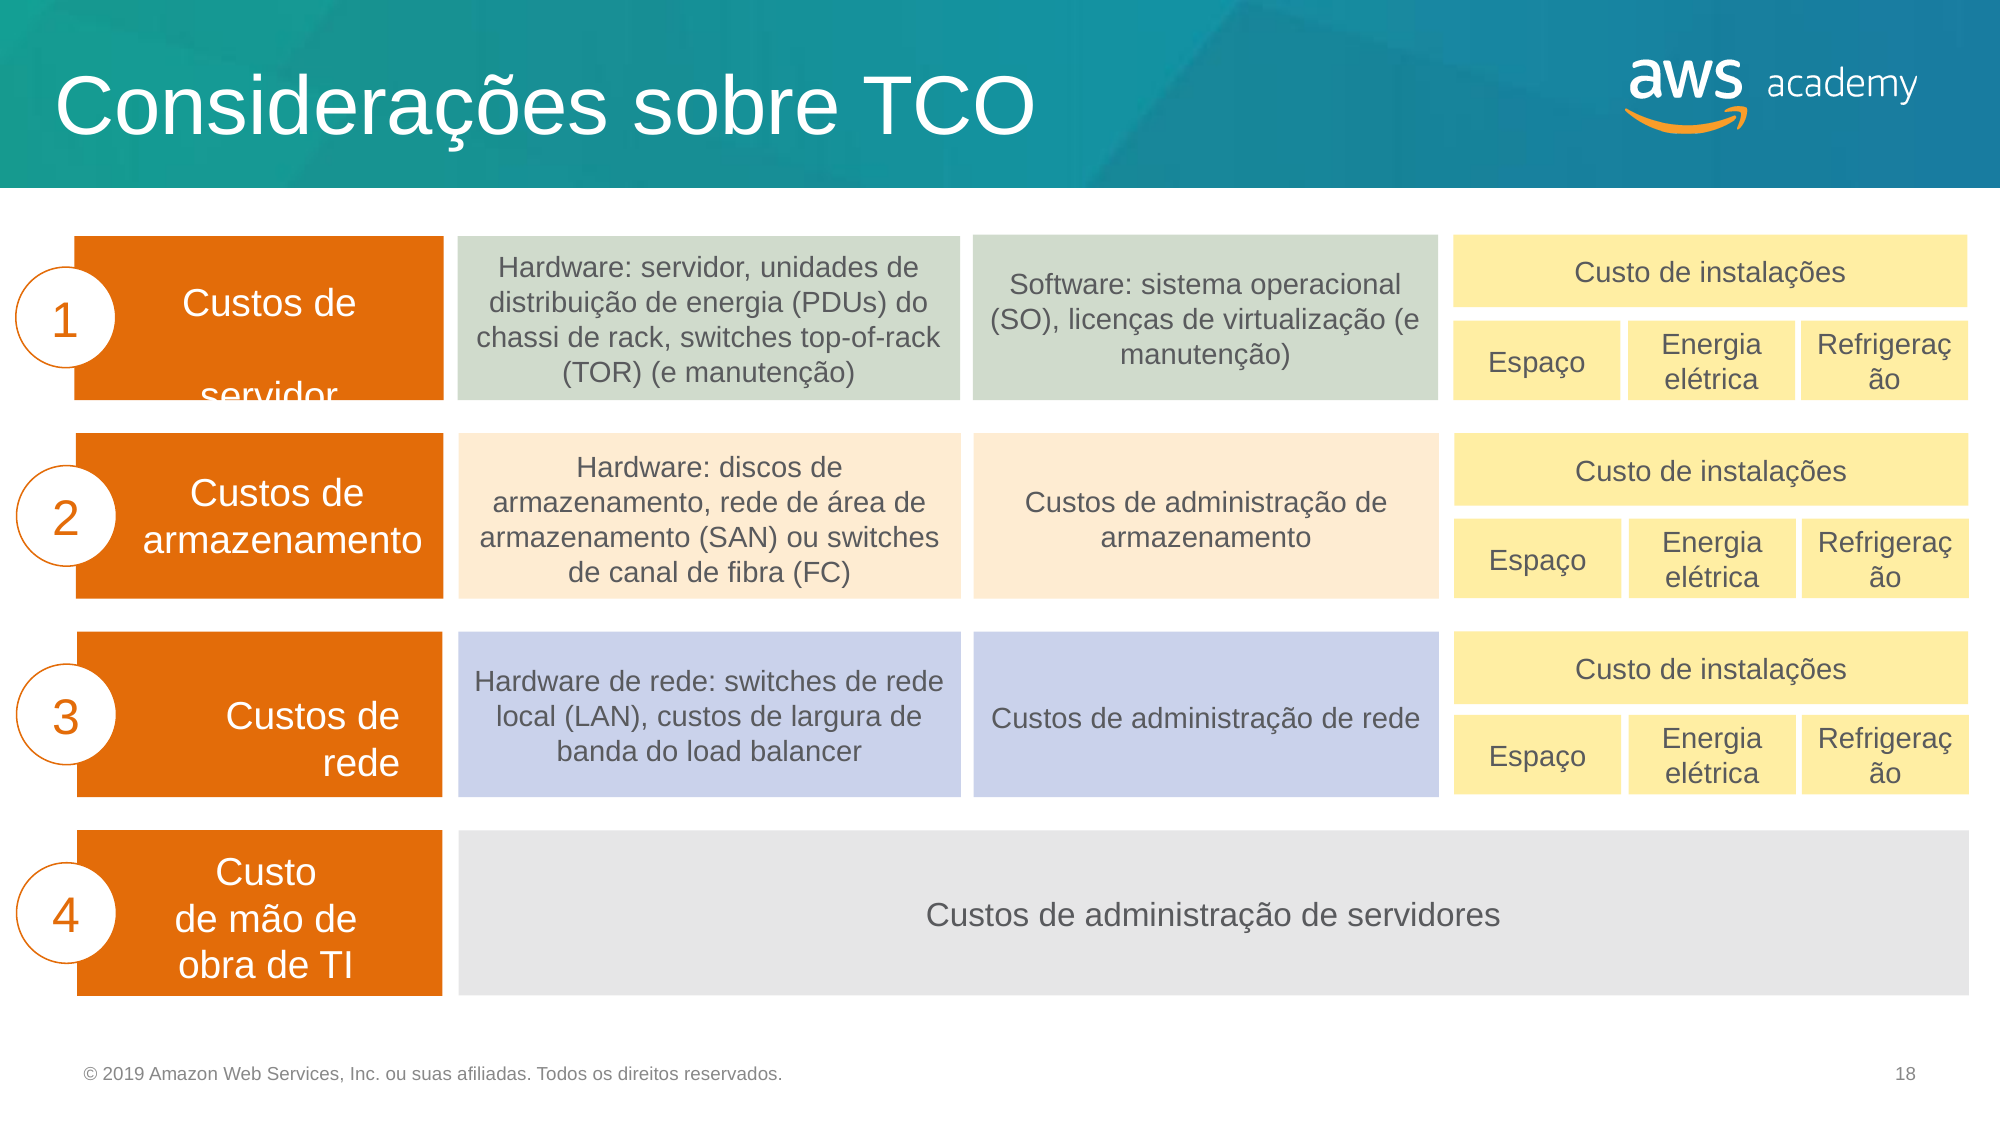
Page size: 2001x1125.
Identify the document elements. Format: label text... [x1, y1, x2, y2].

footer © 2019 Amazon Web Services, Inc. ou suas afiliadas. Todos os direitos reservados. [68, 1042, 850, 1103]
slide_number 18 [1481, 1042, 1932, 1103]
title Considerações sobre TCO [39, 26, 1863, 189]
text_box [15, 234, 1970, 997]
picture [0, 0, 2000, 188]
